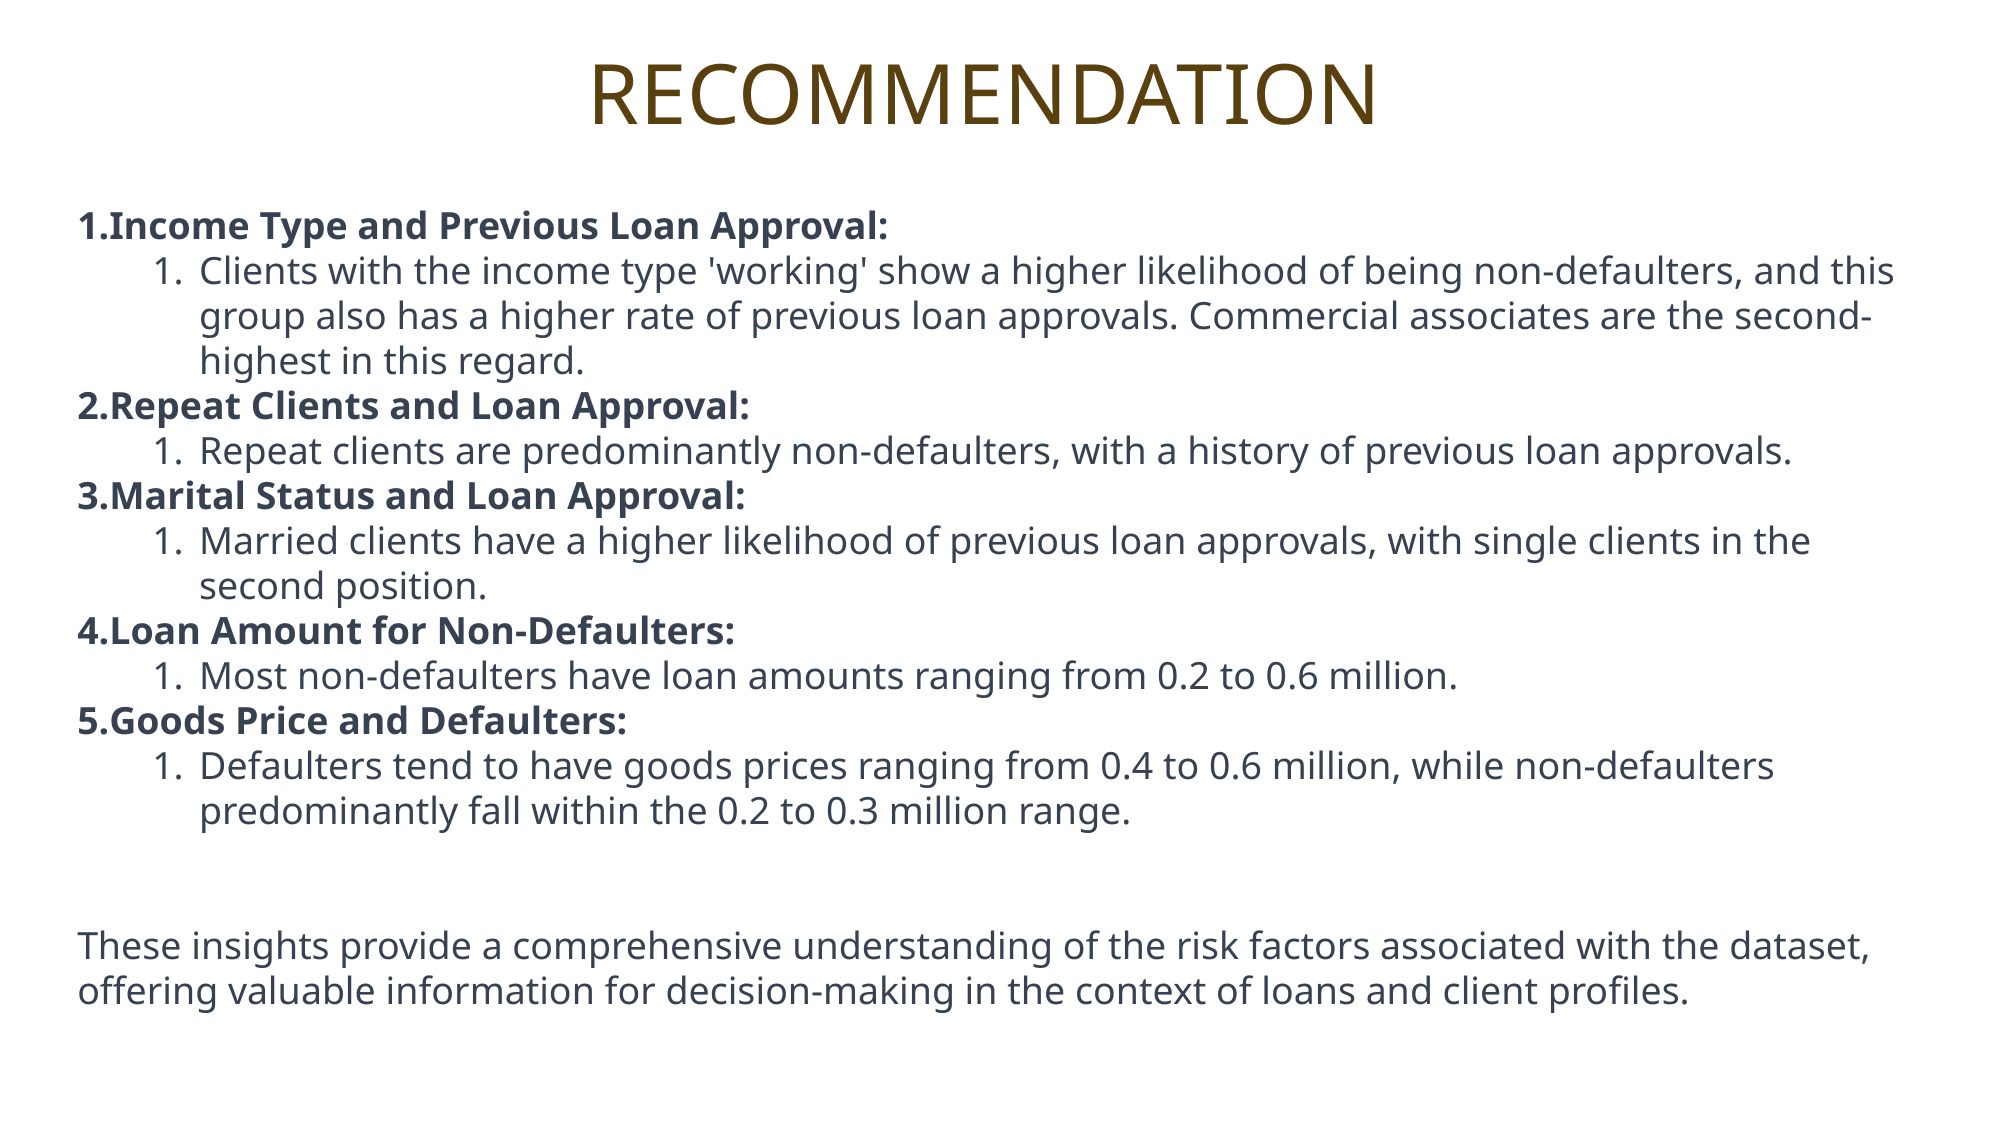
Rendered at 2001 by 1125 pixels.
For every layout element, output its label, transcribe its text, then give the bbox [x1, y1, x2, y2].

text_box Income Type and Previous Loan Approval: Clients with the income type 'working' show a higher likelihood of being non-defaulters, and this group also has a higher rate of previous loan approvals. Commercial associates are the second-highest in this regard. Repeat Clients and Loan Approval: Repeat clients are predominantly non-defaulters, with a history of previous loan approvals. Marital Status and Loan Approval: Married clients have a higher likelihood of previous loan approvals, with single clients in the second position. Loan Amount for Non-Defaulters: Most non-defaulters have loan amounts ranging from 0.2 to 0.6 million. Goods Price and Defaulters: Defaulters tend to have goods prices ranging from 0.4 to 0.6 million, while non-defaulters predominantly fall within the 0.2 to 0.3 million range. These insights provide a comprehensive understanding of the risk factors associated with the dataset, offering valuable information for decision-making in the context of loans and client profiles. [62, 194, 1957, 1065]
title RECOMMENDATION [487, 0, 1483, 194]
